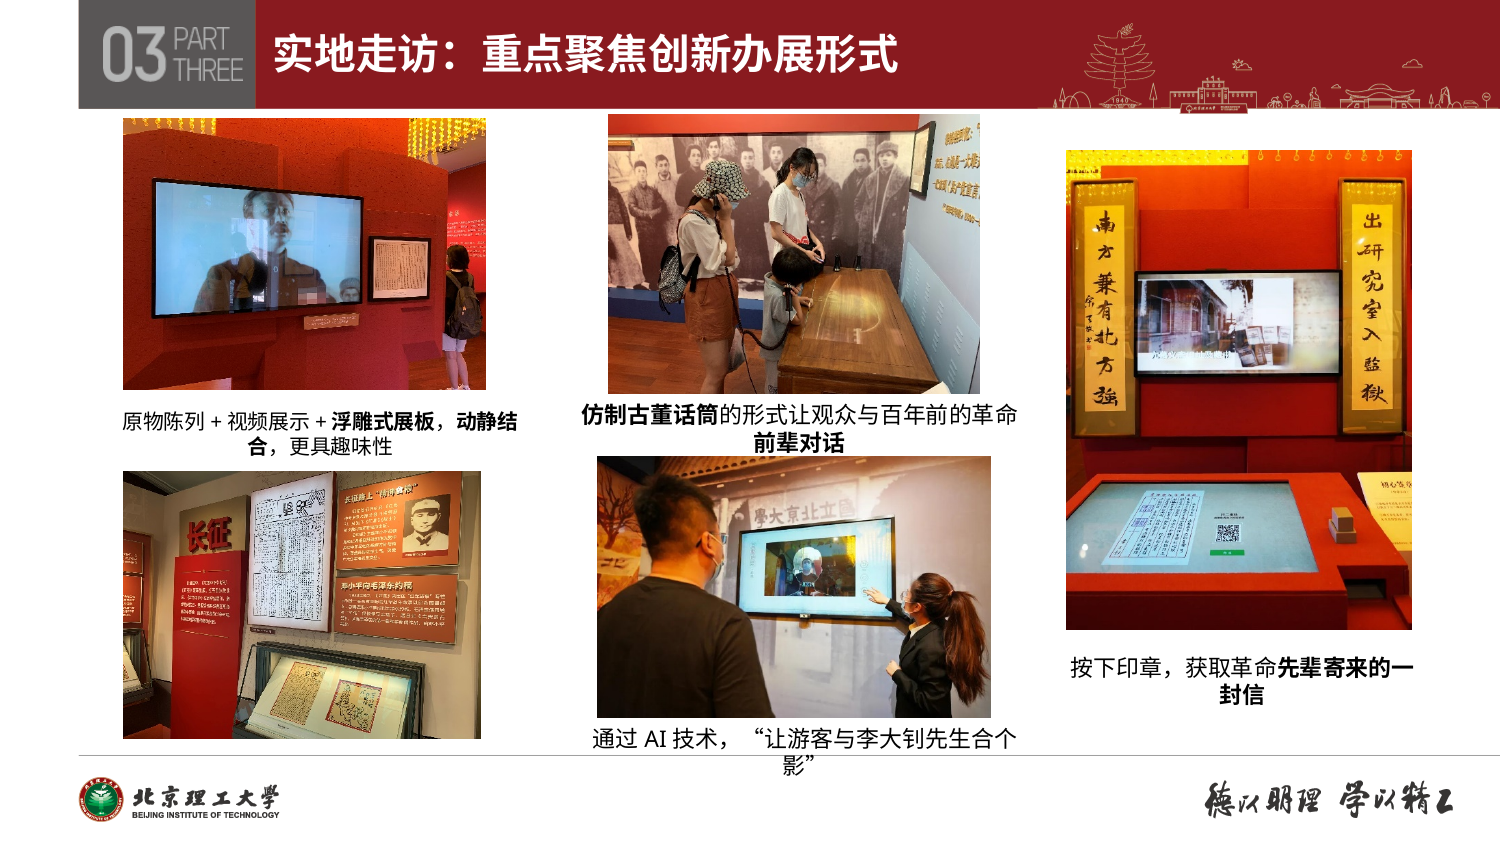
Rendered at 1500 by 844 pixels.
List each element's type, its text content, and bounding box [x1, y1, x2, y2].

text_box 按下印章，获取革命先辈寄来的一封信 [1046, 644, 1440, 718]
picture [0, 0, 1500, 844]
text_box 通过AI技术，“让游客与李大钊先生合个影” [563, 715, 1048, 789]
text_box 实地走访：重点聚焦创新办展形式 [257, 20, 1079, 85]
text_box 原物陈列+视频展示+浮雕式展板，动静结合，更具趣味性 [97, 399, 544, 468]
text_box 仿制古董话筒的形式让观众与百年前的革命前辈对话 [557, 391, 1042, 465]
